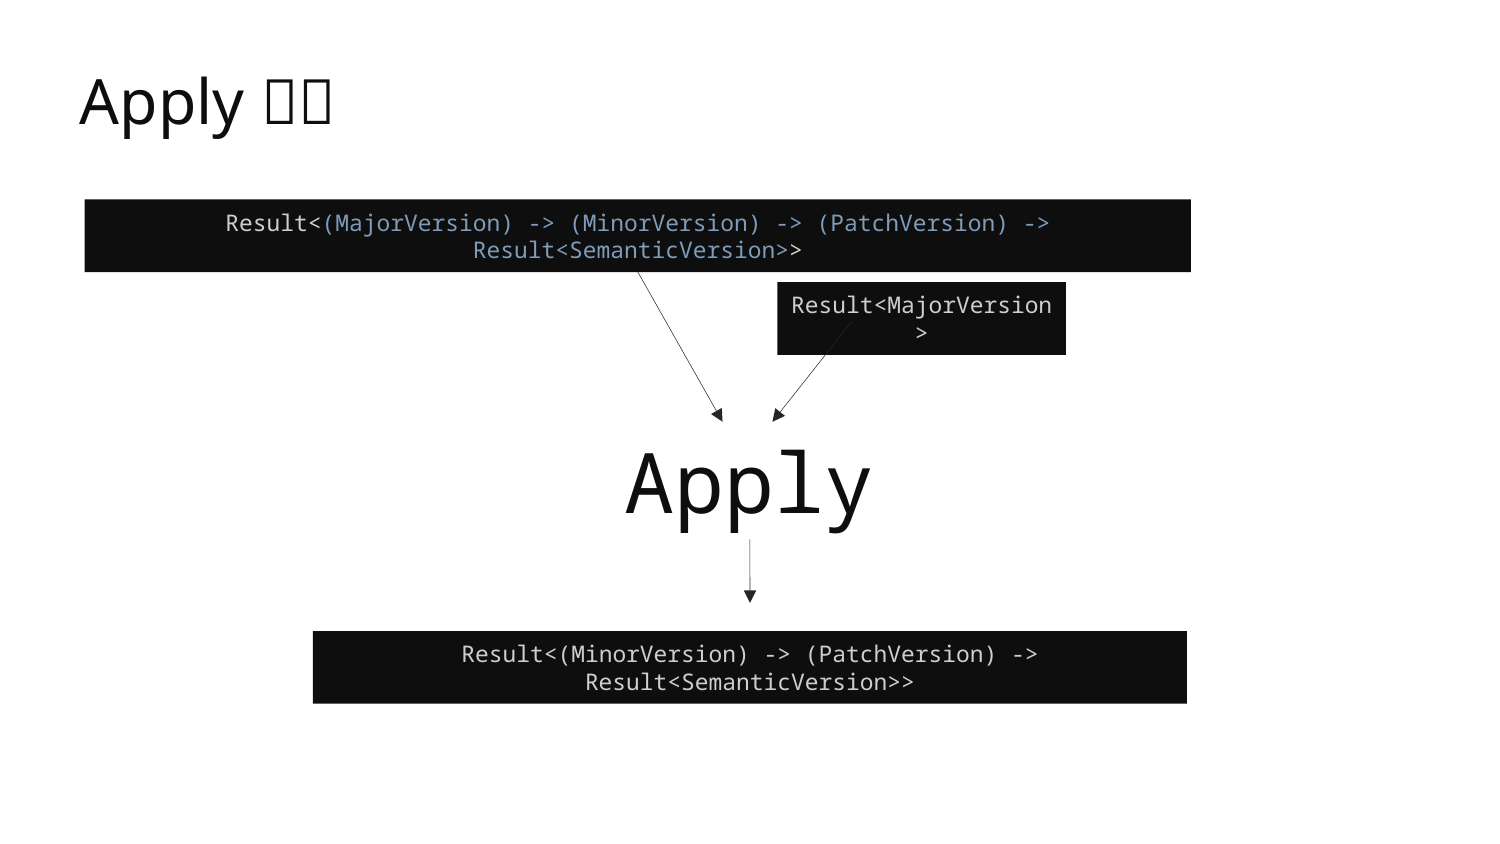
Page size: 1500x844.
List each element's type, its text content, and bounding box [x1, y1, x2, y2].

title Apply 🤩✨ [70, 61, 786, 209]
text_box Result<(MajorVersion) -> (MinorVersion) -> (PatchVersion) -> Result<SemanticVersion>> [84, 199, 1191, 273]
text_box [637, 245, 723, 422]
text_box Result<(MinorVersion) -> (PatchVersion) -> Result<SemanticVersion>> [312, 631, 1187, 704]
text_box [772, 321, 853, 422]
text_box Result<MajorVersion> [777, 282, 1066, 355]
text_box Apply [602, 421, 897, 540]
